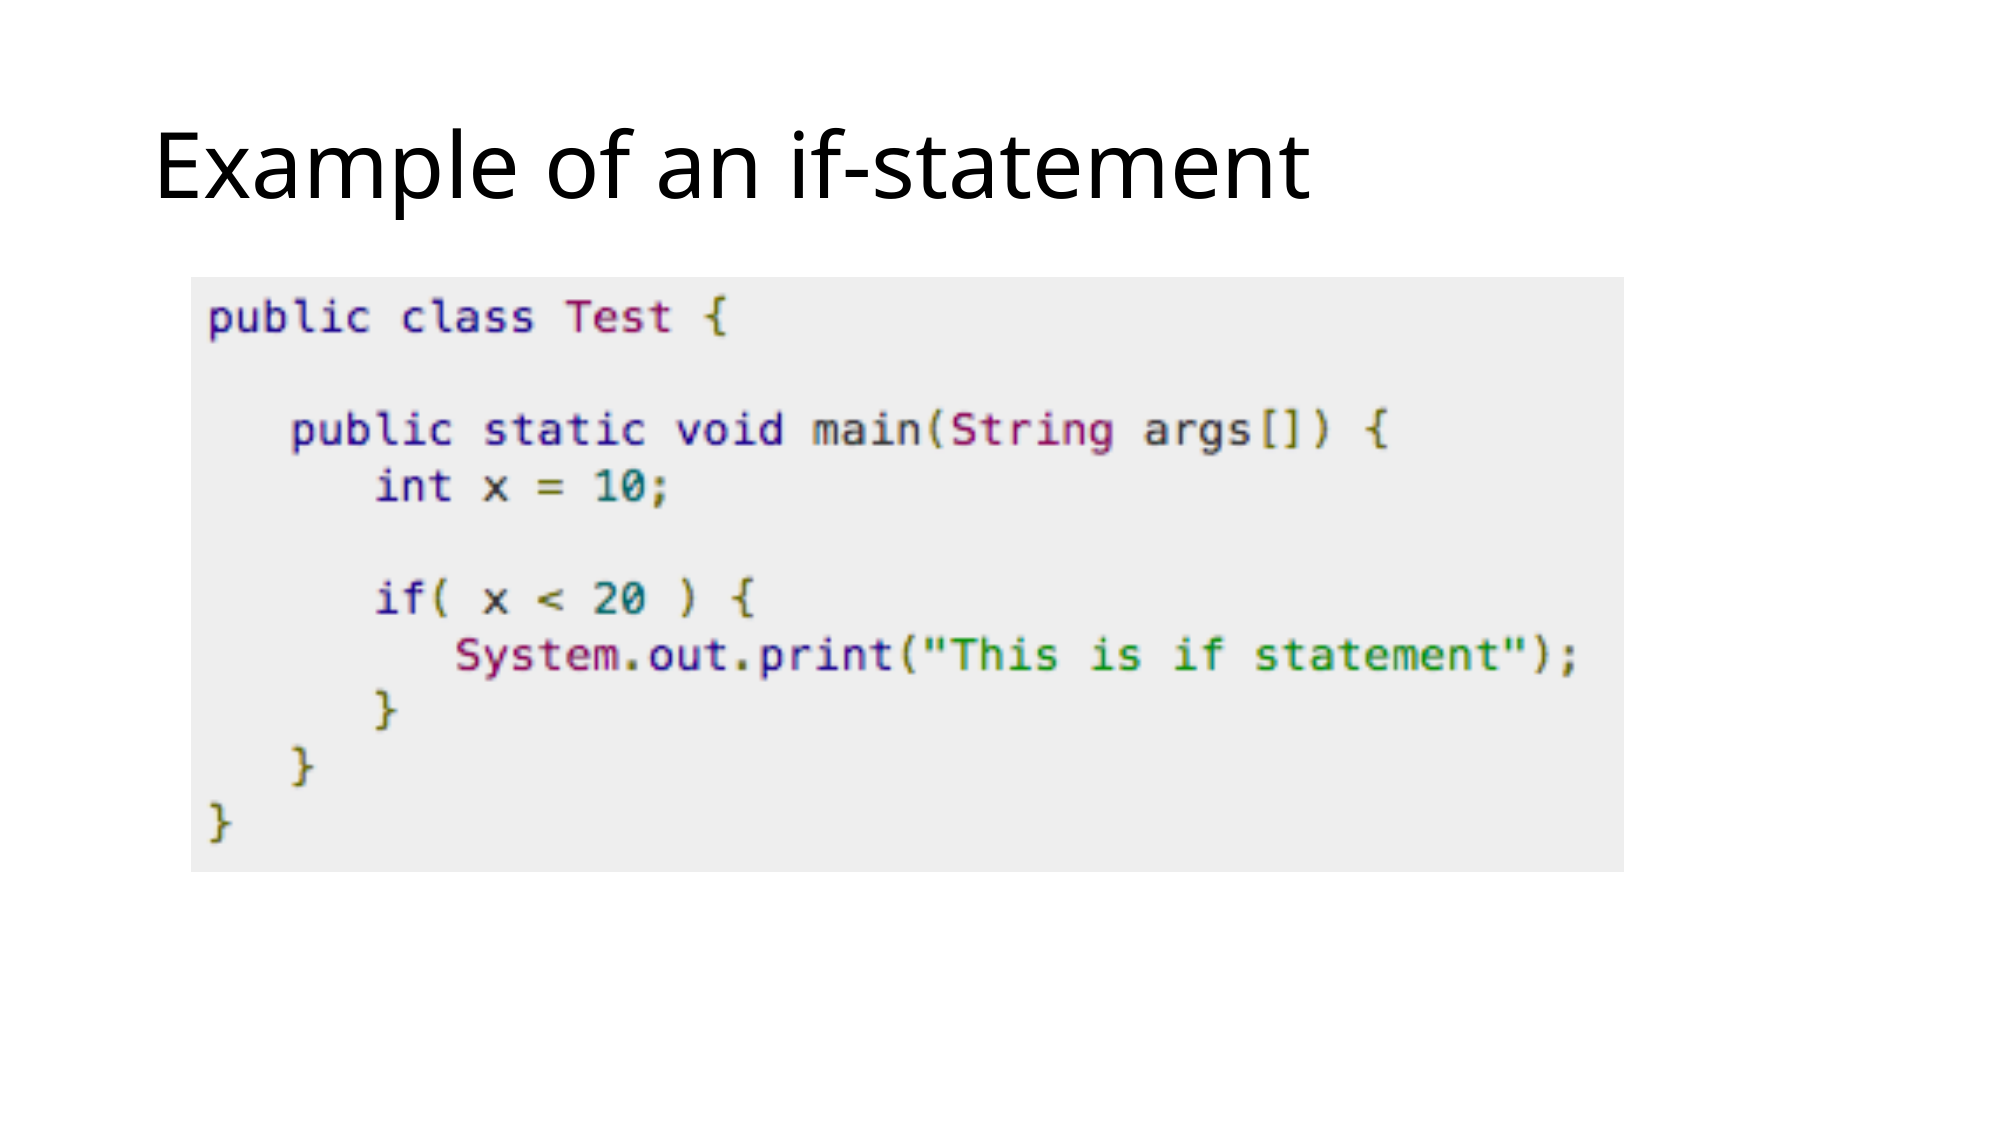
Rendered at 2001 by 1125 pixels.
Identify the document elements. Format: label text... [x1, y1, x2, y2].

picture [191, 277, 1624, 872]
title Example of an if-statement [137, 59, 1863, 278]
